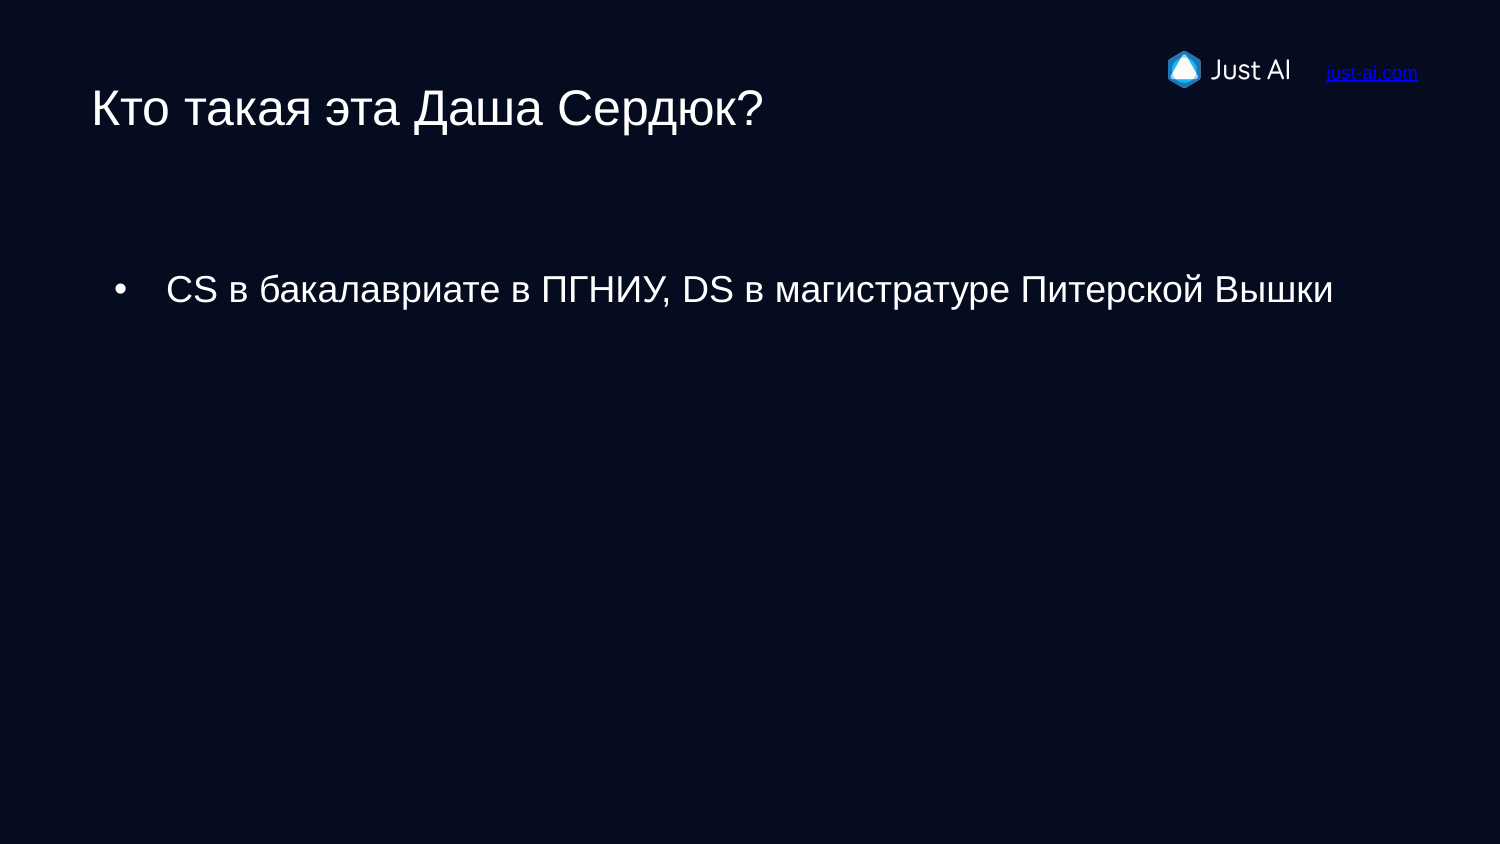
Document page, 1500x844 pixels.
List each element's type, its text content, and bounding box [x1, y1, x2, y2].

list CS в бакалавриате в ПГНИУ, DS в магистратуре Питерской Вышки [85, 264, 1415, 777]
picture [1168, 51, 1289, 58]
title Кто такая эта Даша Сердюк? [85, 58, 1415, 160]
